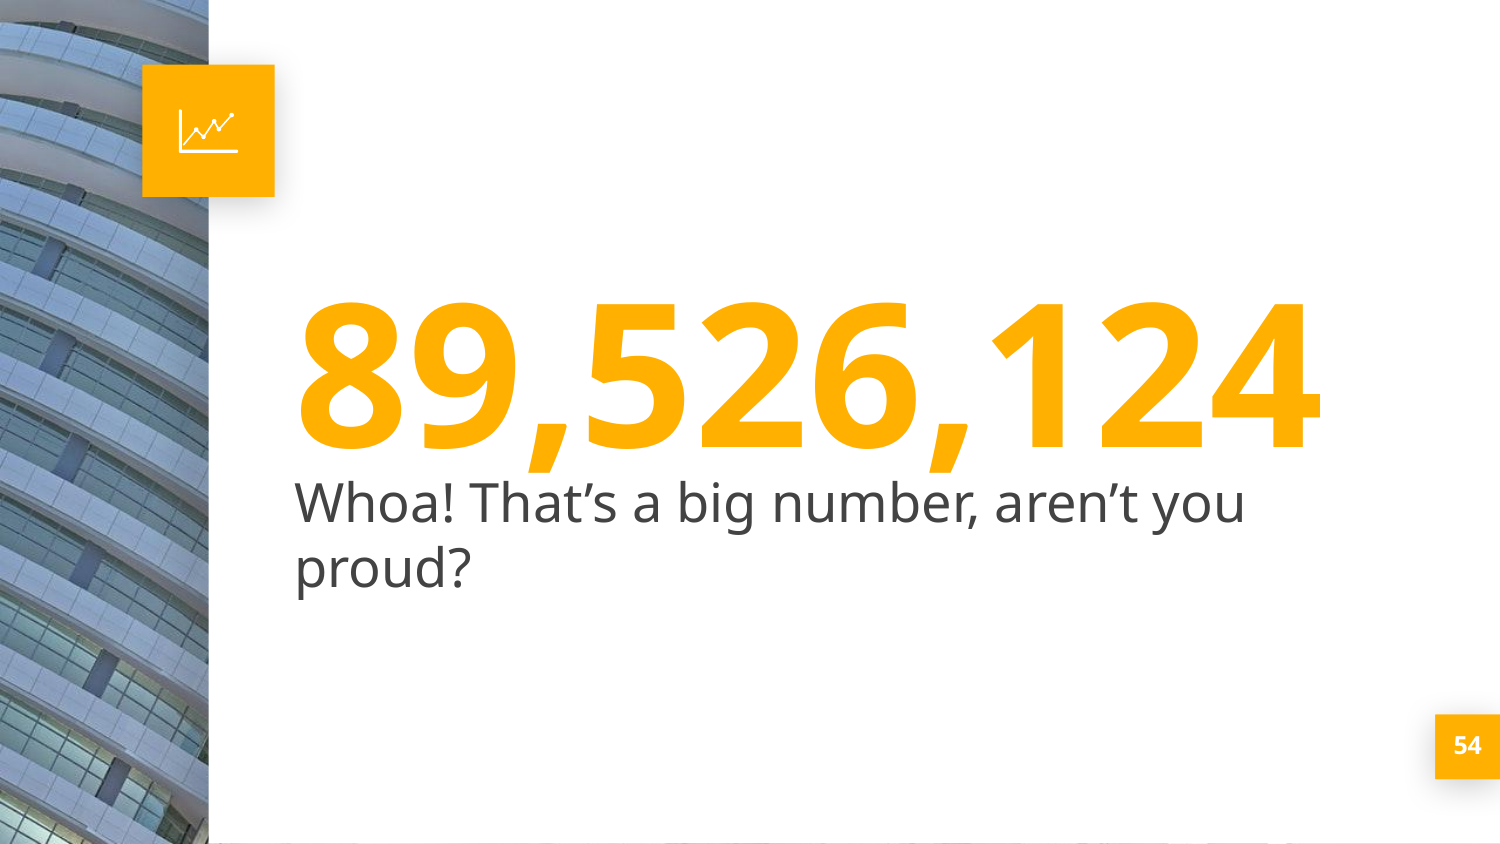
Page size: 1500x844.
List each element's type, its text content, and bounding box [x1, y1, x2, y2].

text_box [178, 109, 239, 154]
slide_number ‹#› [1435, 714, 1500, 780]
picture [0, 0, 208, 844]
title 89,526,124 [279, 272, 1436, 453]
subtitle Whoa! That’s a big number, aren’t you proud? [279, 453, 1436, 583]
